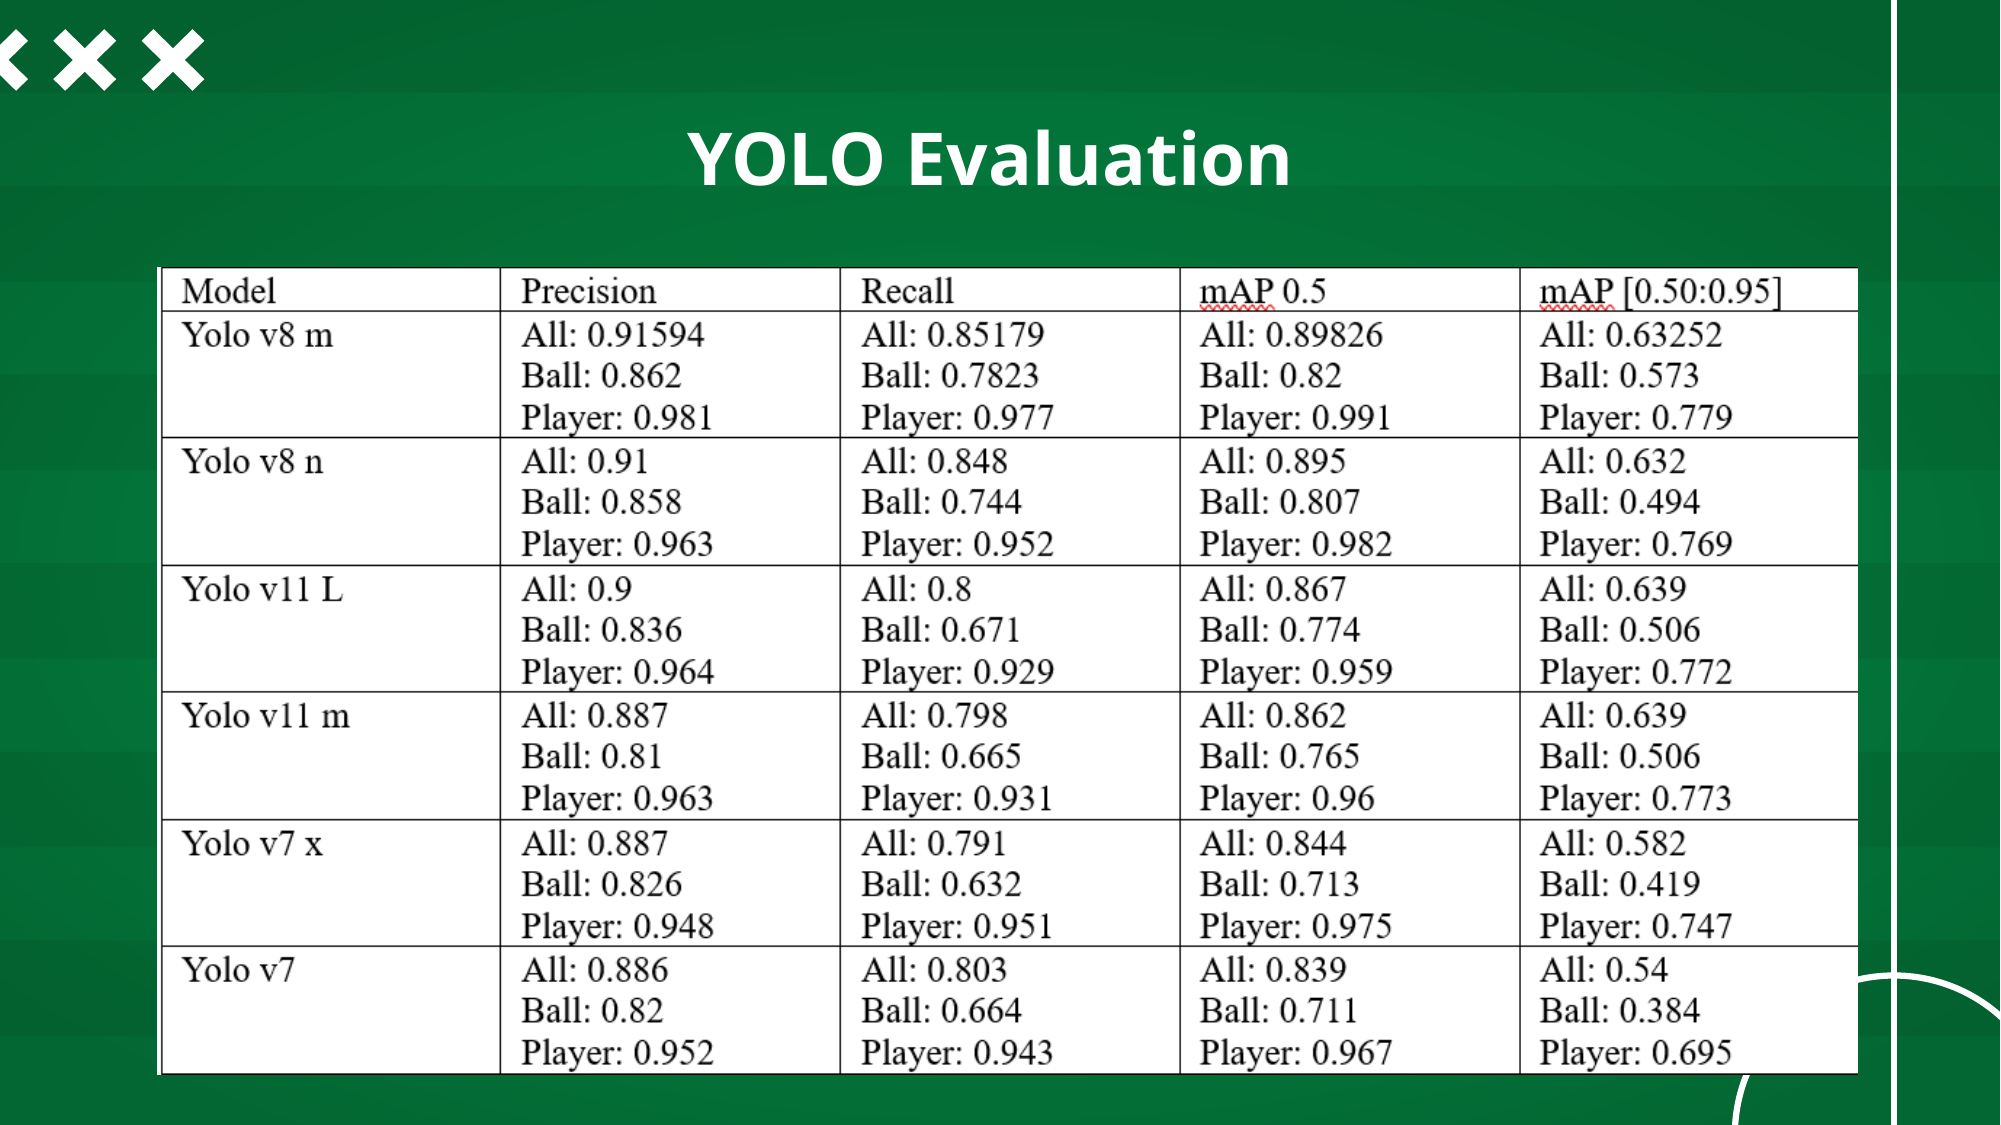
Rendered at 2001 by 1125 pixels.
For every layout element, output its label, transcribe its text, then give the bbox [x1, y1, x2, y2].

picture [157, 267, 1858, 1075]
title YOLO Evaluation [157, 97, 1843, 223]
